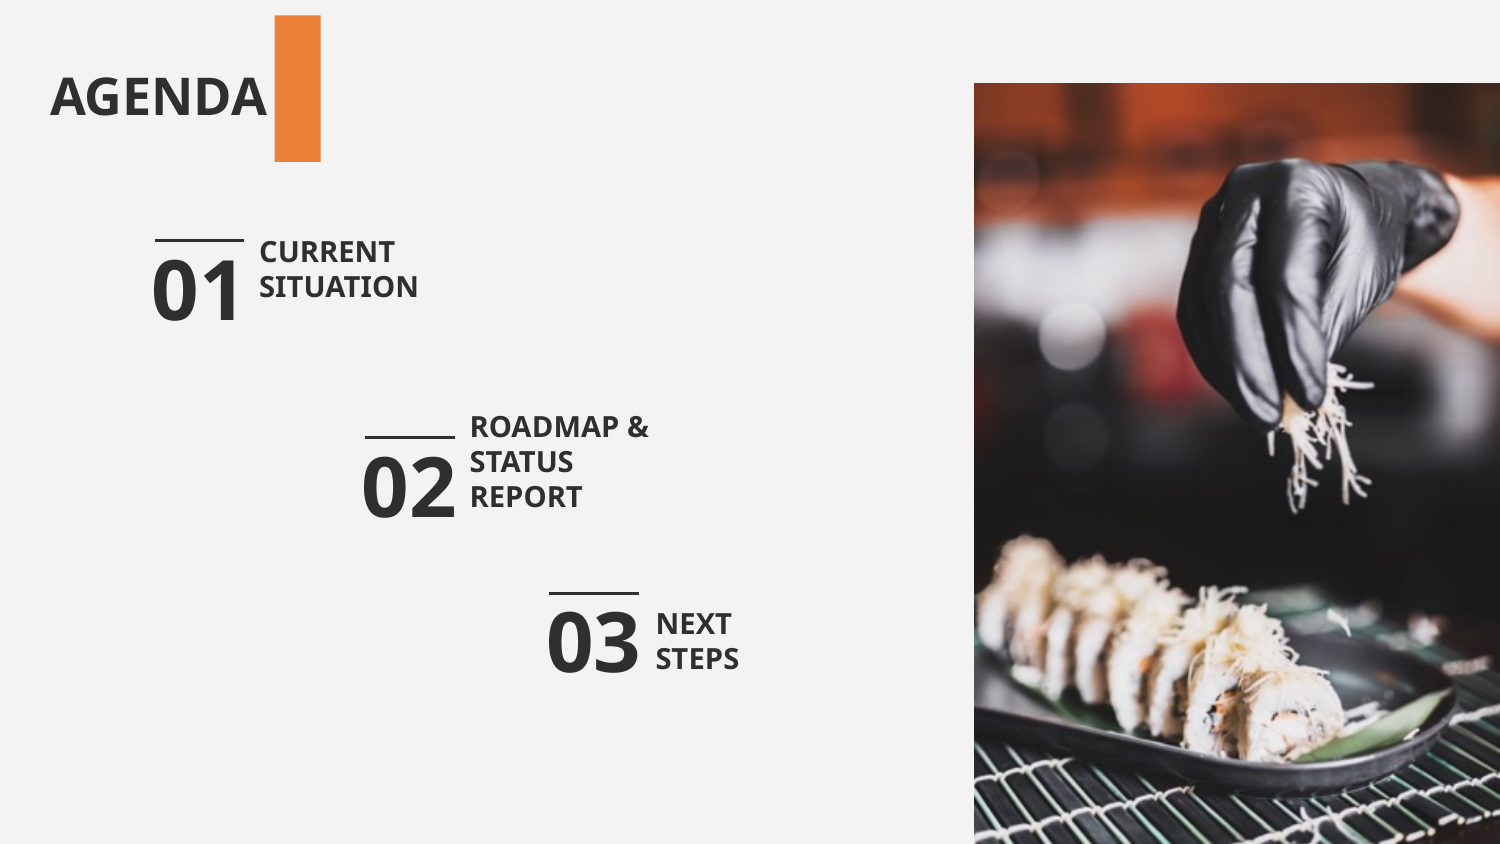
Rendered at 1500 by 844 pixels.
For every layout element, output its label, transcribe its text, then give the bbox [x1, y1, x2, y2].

title 03 [512, 591, 657, 687]
text_box AGENDA [0, 17, 283, 173]
title ROADMAP & STATUS REPORT [454, 433, 715, 529]
title 01 [118, 239, 262, 335]
title NEXT STEPS [640, 595, 869, 691]
title CURRENT SITUATION [244, 223, 531, 319]
picture [974, 82, 1500, 844]
title 02 [327, 436, 472, 532]
text_box [274, 15, 321, 162]
